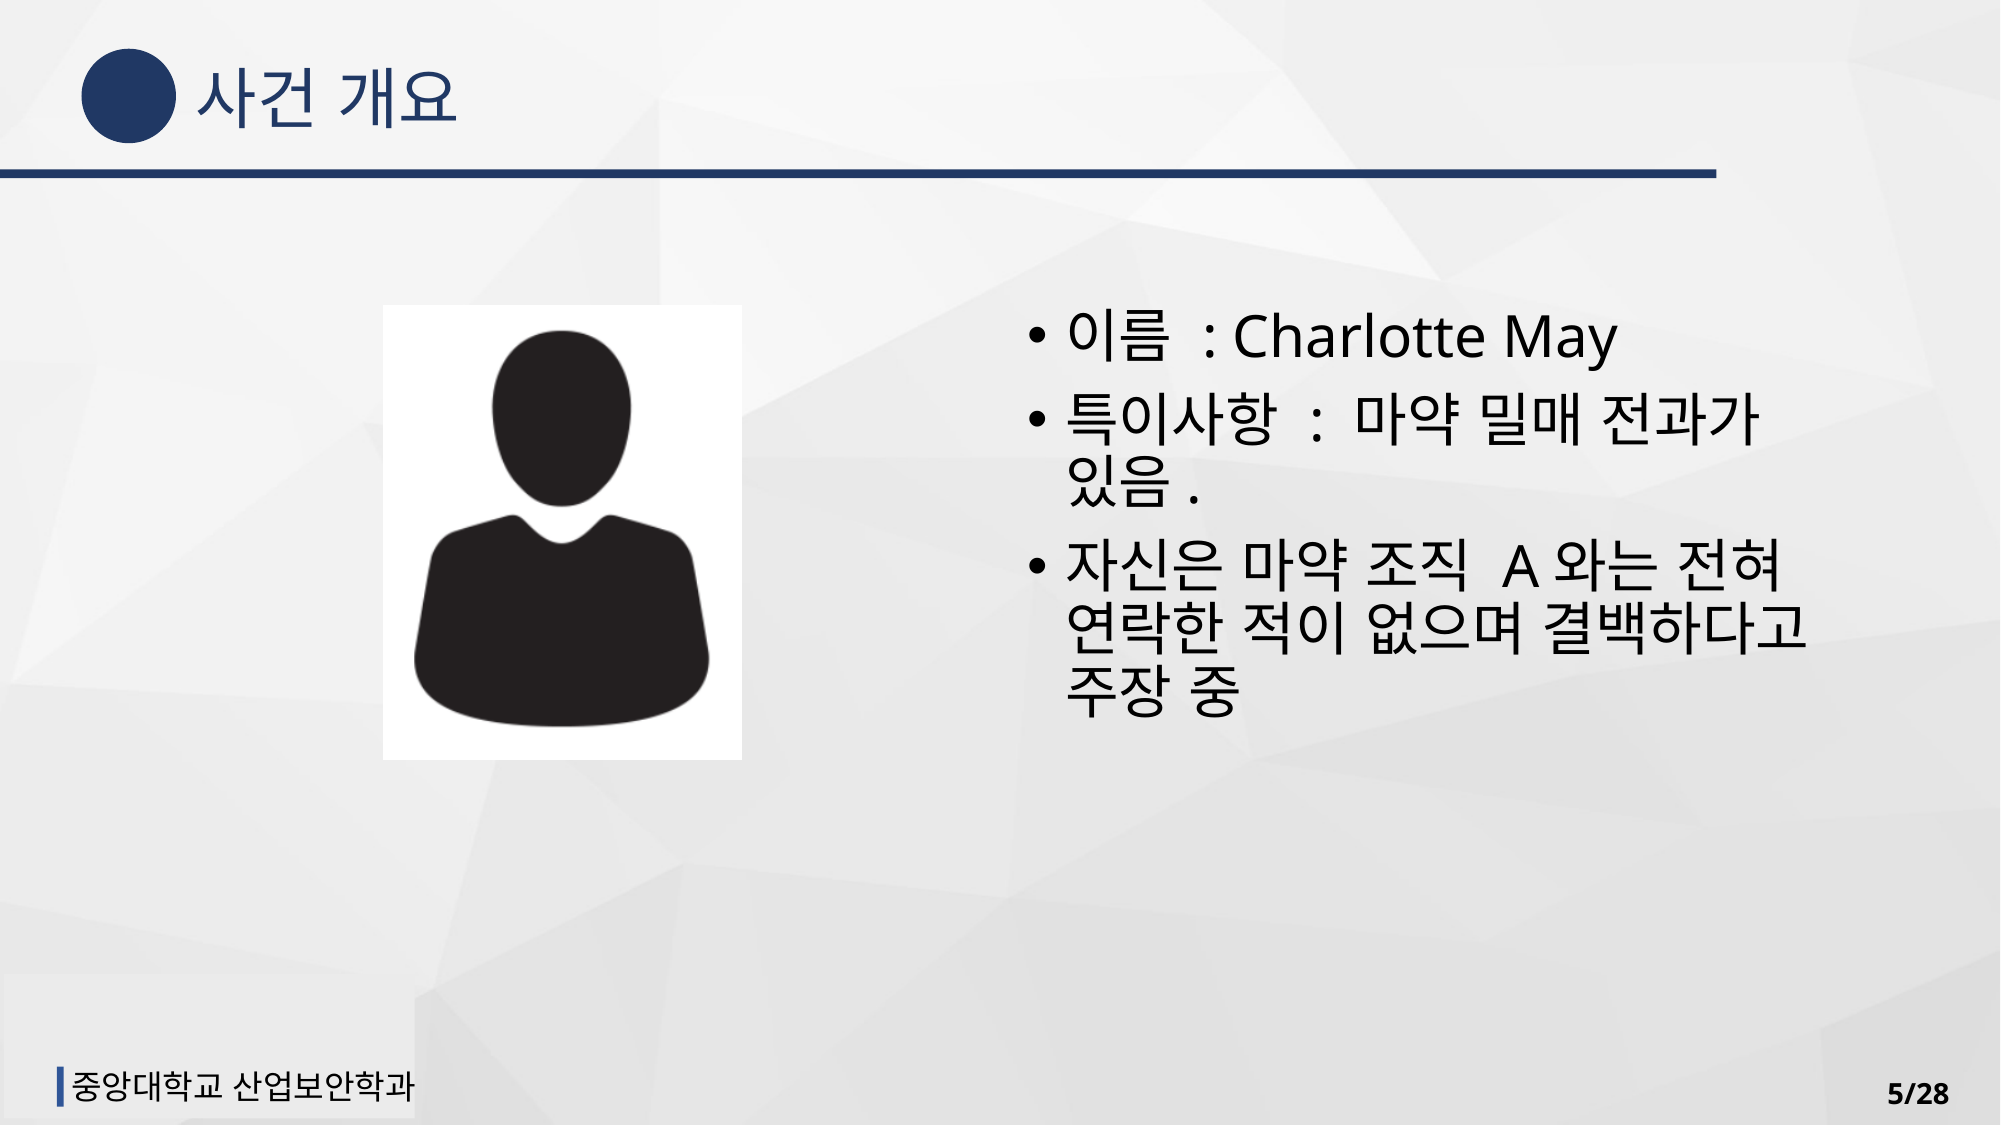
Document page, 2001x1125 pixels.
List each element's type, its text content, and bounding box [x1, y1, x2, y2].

picture [0, 0, 2001, 1125]
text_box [3, 974, 432, 1119]
text_box [80, 68, 89, 124]
slide_number 5/28 [1514, 1065, 1965, 1125]
text_box 사건 개요 [181, 49, 1321, 145]
text_box [0, 168, 1717, 179]
text_box 01 [89, 59, 178, 134]
text_box [97, 47, 160, 59]
text_box [98, 134, 159, 145]
list 이름 : Charlotte May 특이사항 : 마약 밀매 전과가 있음. 자신은 마약 조직 A와는 전혀 연락한 적이 없으며 결백하다고 주장 중 [1012, 299, 1863, 1014]
